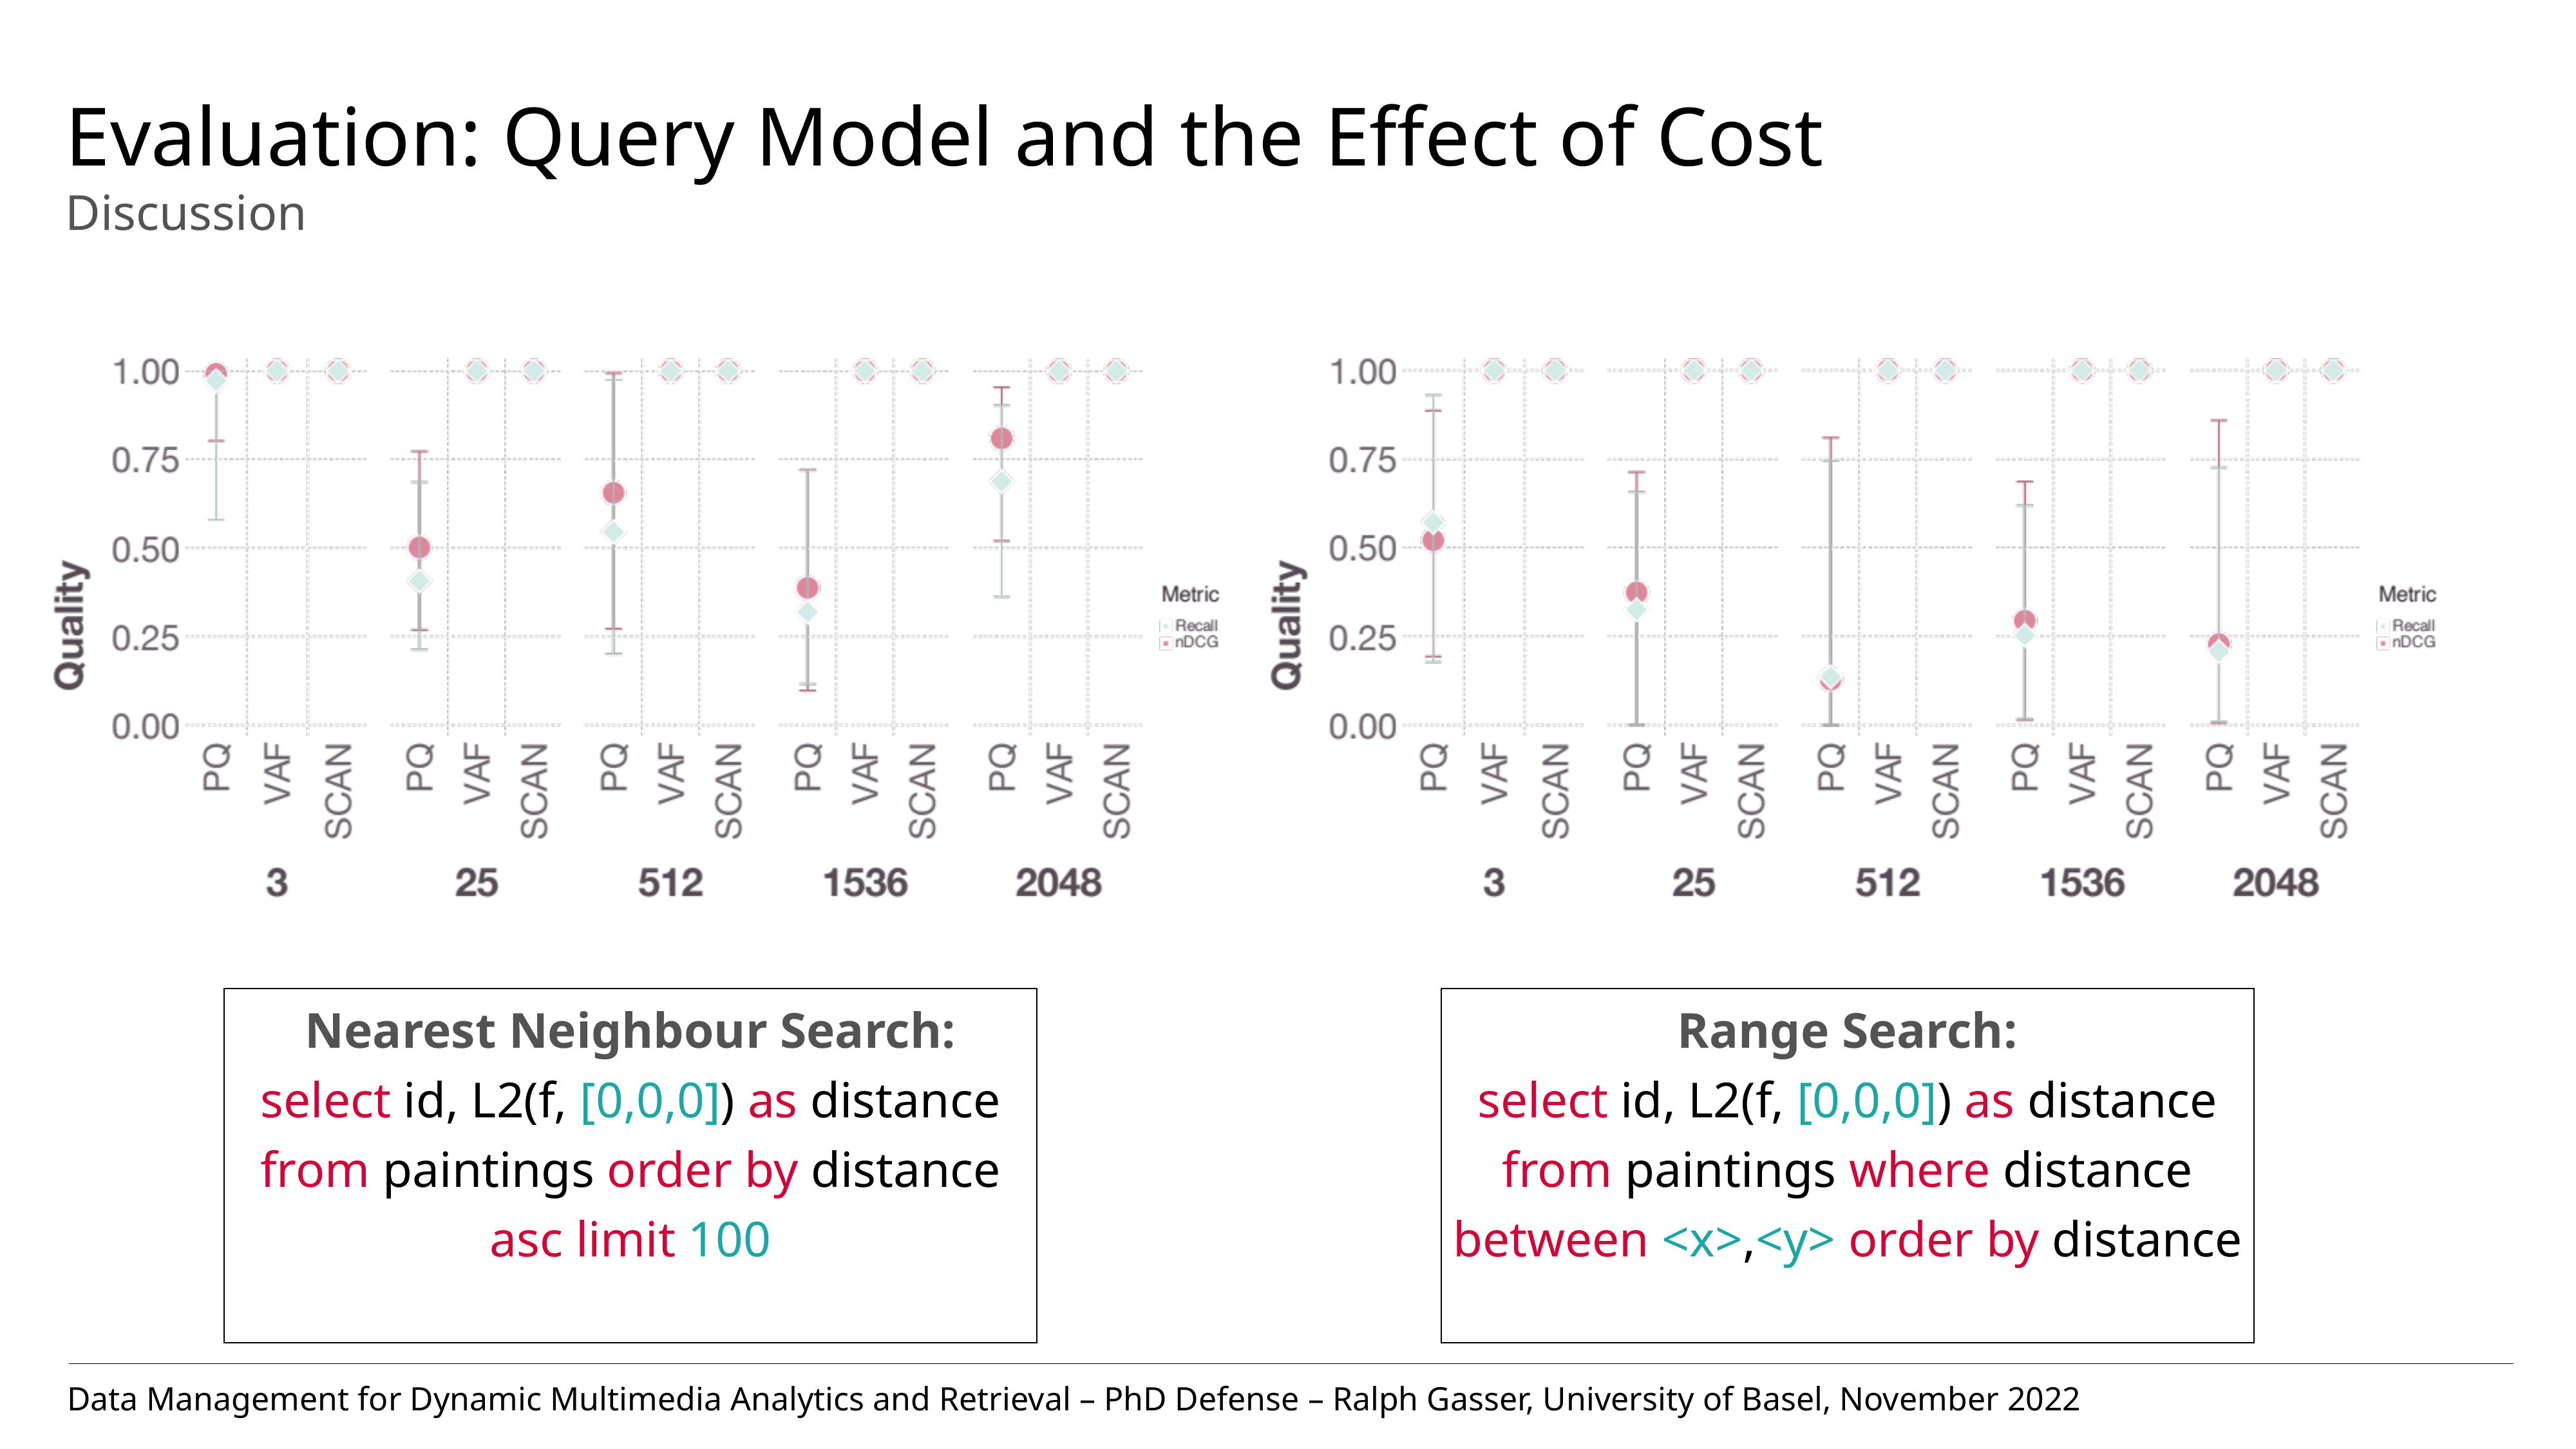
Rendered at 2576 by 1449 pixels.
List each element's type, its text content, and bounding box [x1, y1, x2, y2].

list Nearest Neighbour Search: select id, L2(f, [0,0,0]) as distance from paintings order by distance asc limit 100 [223, 988, 1037, 1343]
text_box Range Search: select id, L2(f, [0,0,0]) as distance from paintings where distance between <x>,<y> order by distance [1441, 988, 2254, 1343]
picture [21, 321, 2456, 930]
title Evaluation: Query Model and the Effect of Cost Discussion [65, 85, 2511, 322]
